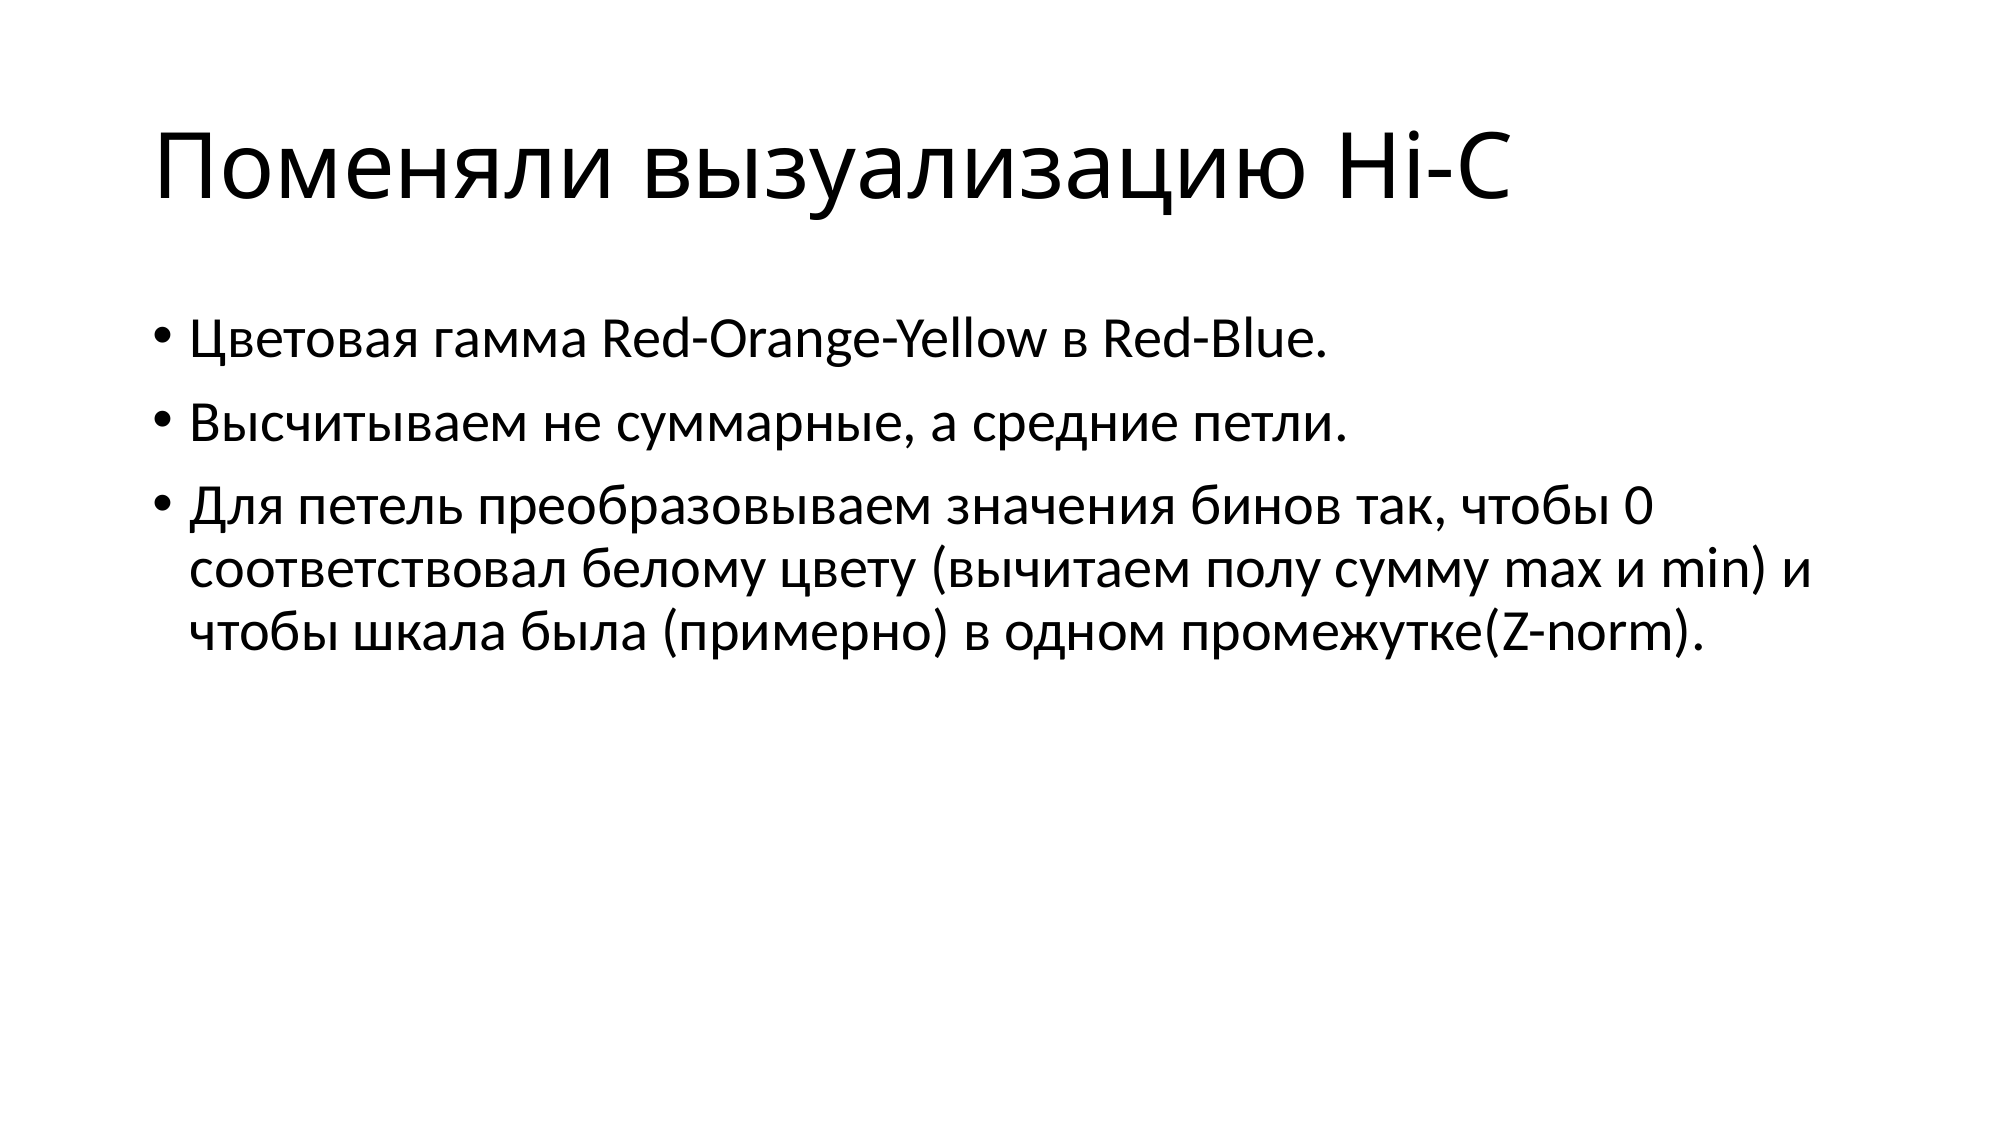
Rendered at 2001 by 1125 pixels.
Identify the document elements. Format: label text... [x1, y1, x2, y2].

list Цветовая гамма Red-Orange-Yellow в Red-Blue. Высчитываем не суммарные, а средние петли. Для петель преобразовываем значения бинов так, чтобы 0 соответствовал белому цвету (вычитаем полу сумму max и min) и чтобы шкала была (примерно) в одном промежутке(Z-norm). [137, 299, 1863, 1014]
title Поменяли вызуализацию Hi-C [137, 59, 1863, 278]
